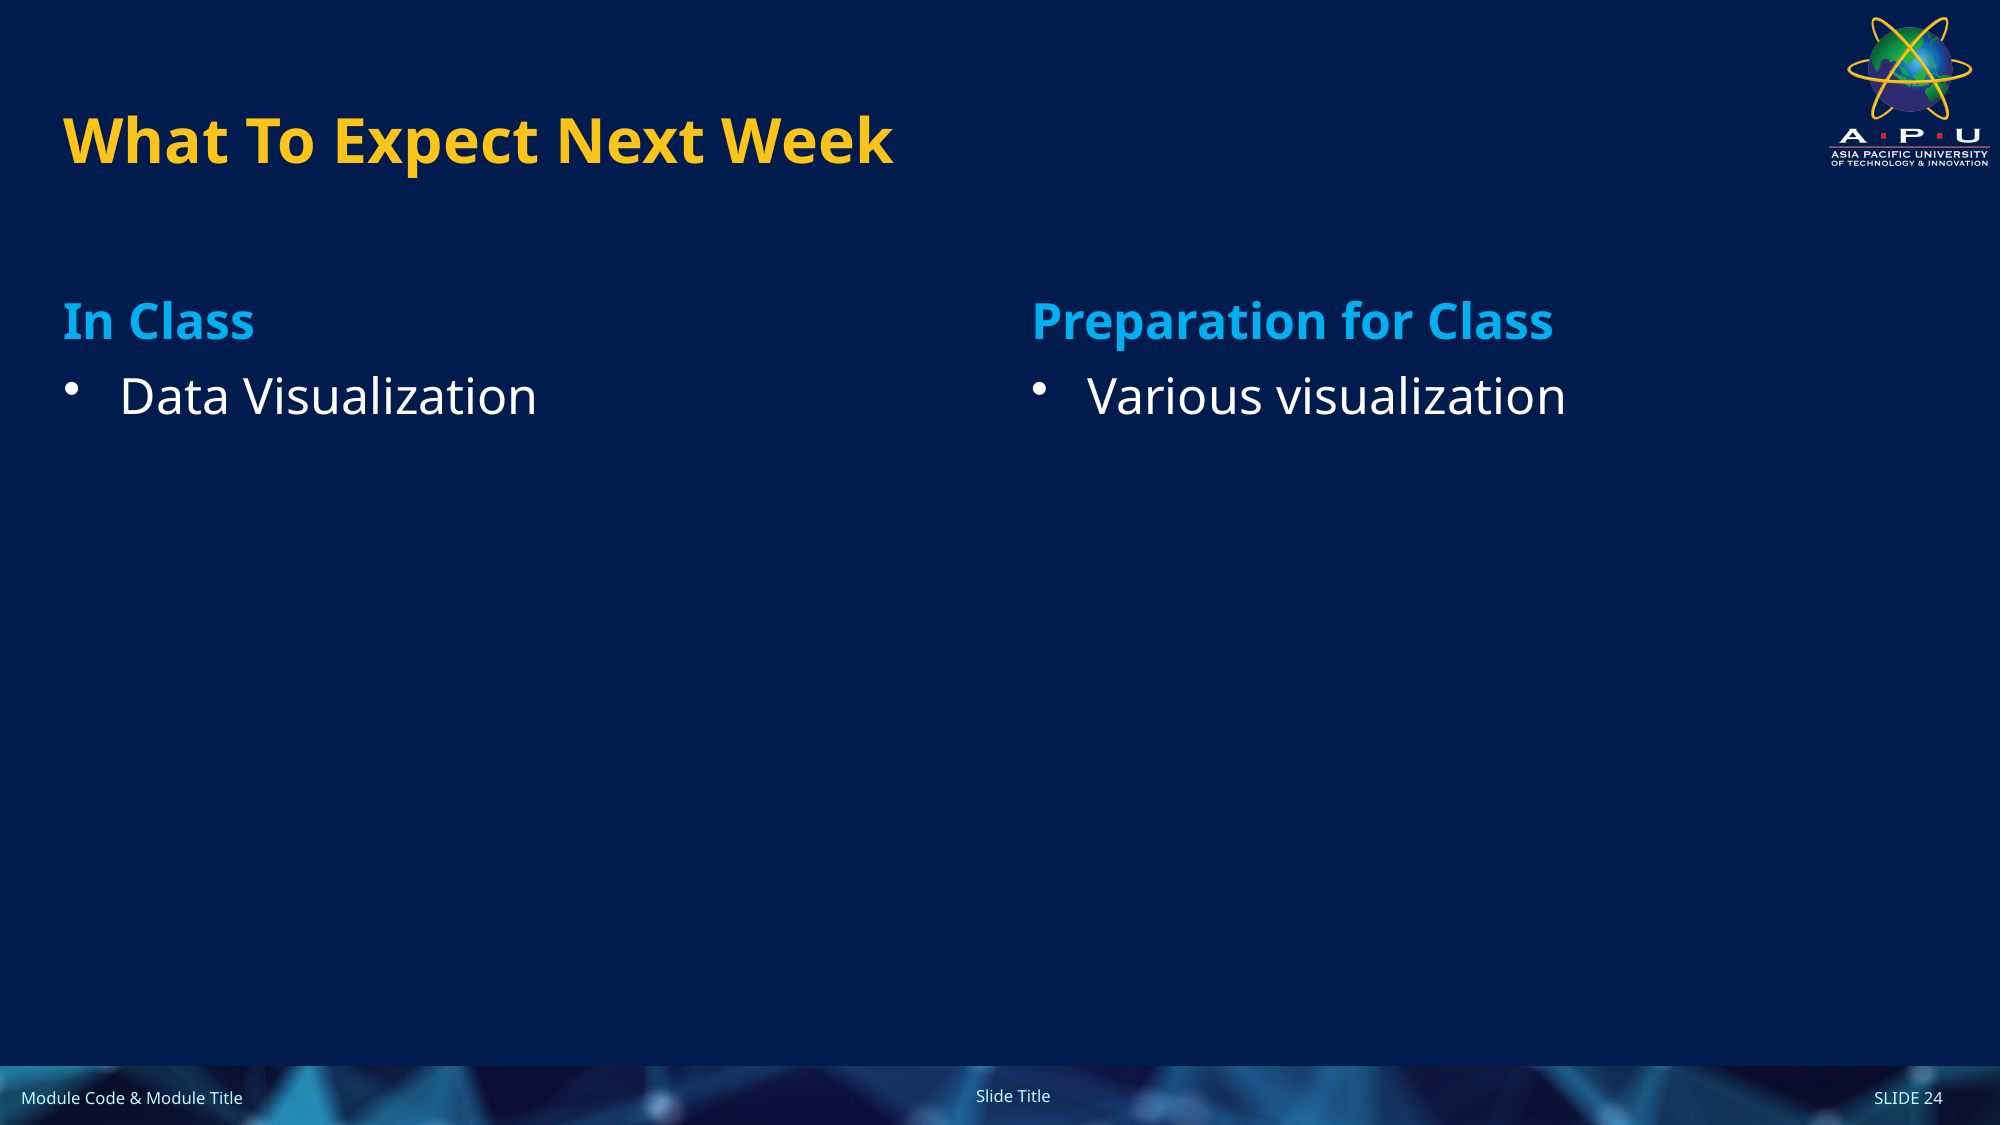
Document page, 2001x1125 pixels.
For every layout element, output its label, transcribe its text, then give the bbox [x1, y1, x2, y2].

list In Class [48, 251, 984, 356]
title What To Expect Next Week [48, 45, 1764, 233]
list Various visualization [1015, 356, 1900, 1005]
list Data Visualization [48, 356, 984, 1005]
picture [1829, 4, 1990, 166]
picture [0, 1066, 2000, 1125]
list Preparation for Class [1015, 251, 1900, 356]
